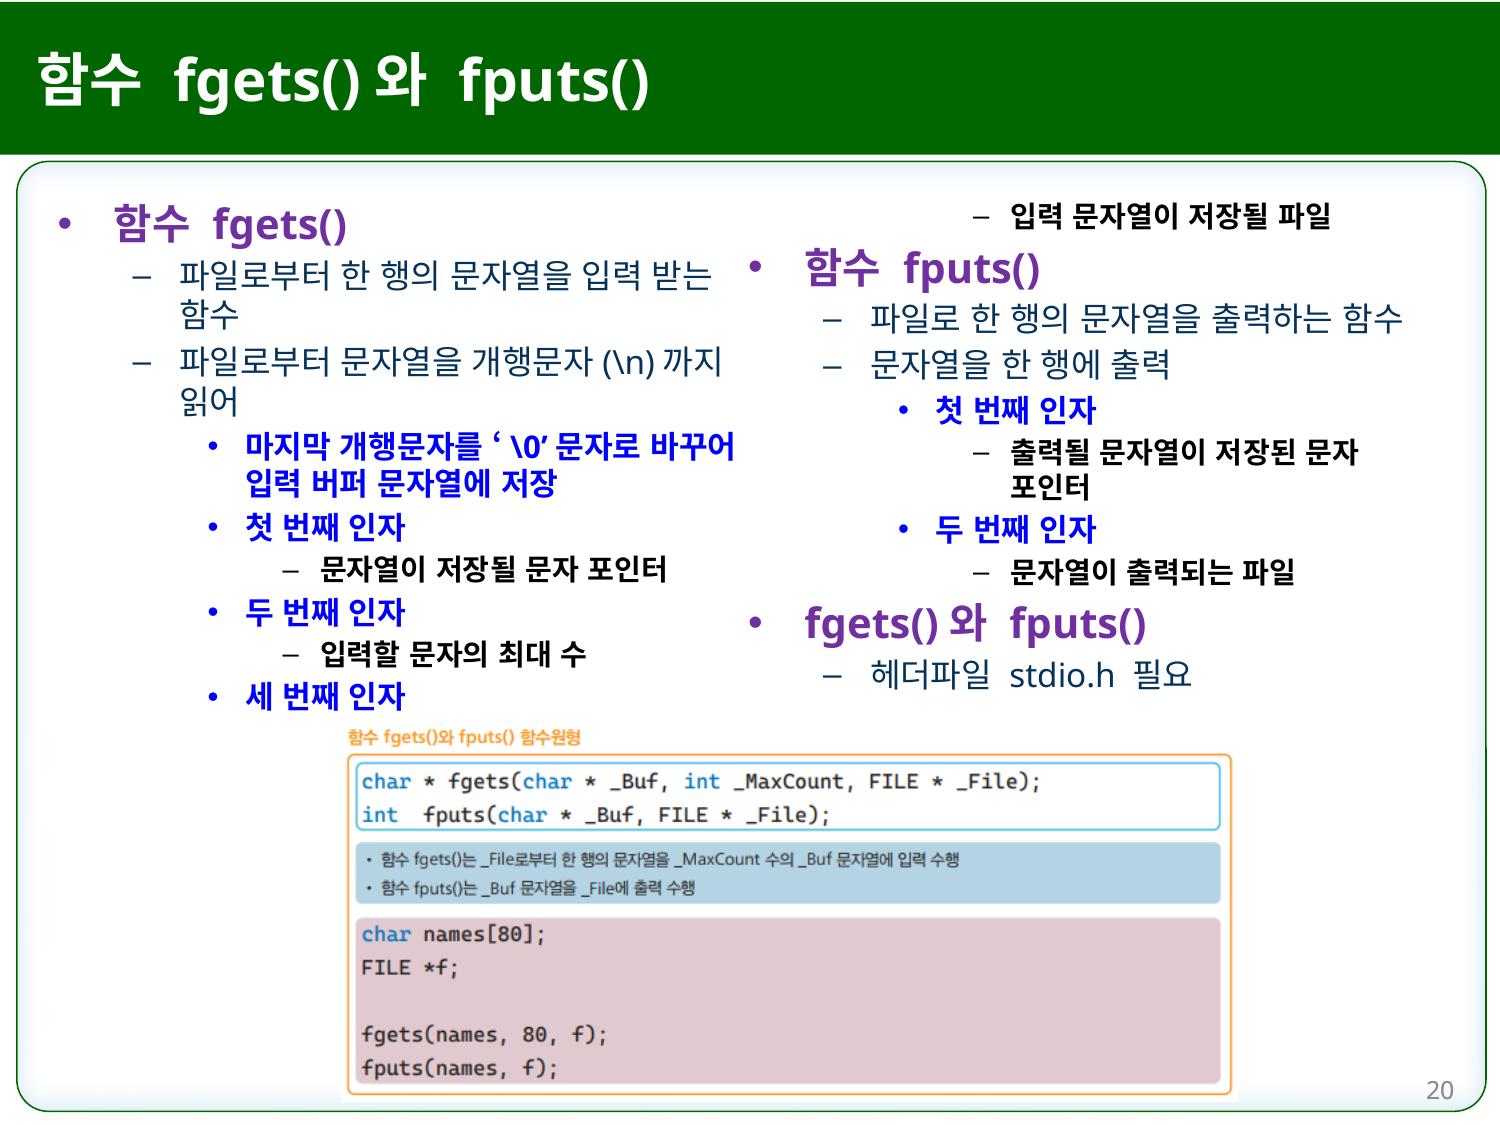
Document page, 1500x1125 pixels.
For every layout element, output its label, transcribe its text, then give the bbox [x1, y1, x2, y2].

slide_number 20 [1119, 1071, 1470, 1112]
picture [341, 723, 1239, 1102]
title 함수 fgets()와 fputs() [21, 40, 1476, 115]
list 함수 fgets() 파일로부터 한 행의 문자열을 입력 받는 함수 파일로부터 문자열을 개행문자(\n)까지 읽어 마지막 개행문자를 ‘\0’문자로 바꾸어 입력 버퍼 문자열에 저장 첫 번째 인자 문자열이 저장될 문자 포인터 두 번째 인자 입력할 문자의 최대 수 세 번째 인자 입력 문자열이 저장될 파일 함수 fputs() 파일로 한 행의 문자열을 출력하는 함수 문자열을 한 행에 출력 첫 번째 인자 출력될 문자열이 저장된 문자 포인터 두 번째 인자 문자열이 출력되는 파일 fgets()와 fputs() 헤더파일 stdio.h 필요 [42, 190, 1454, 726]
